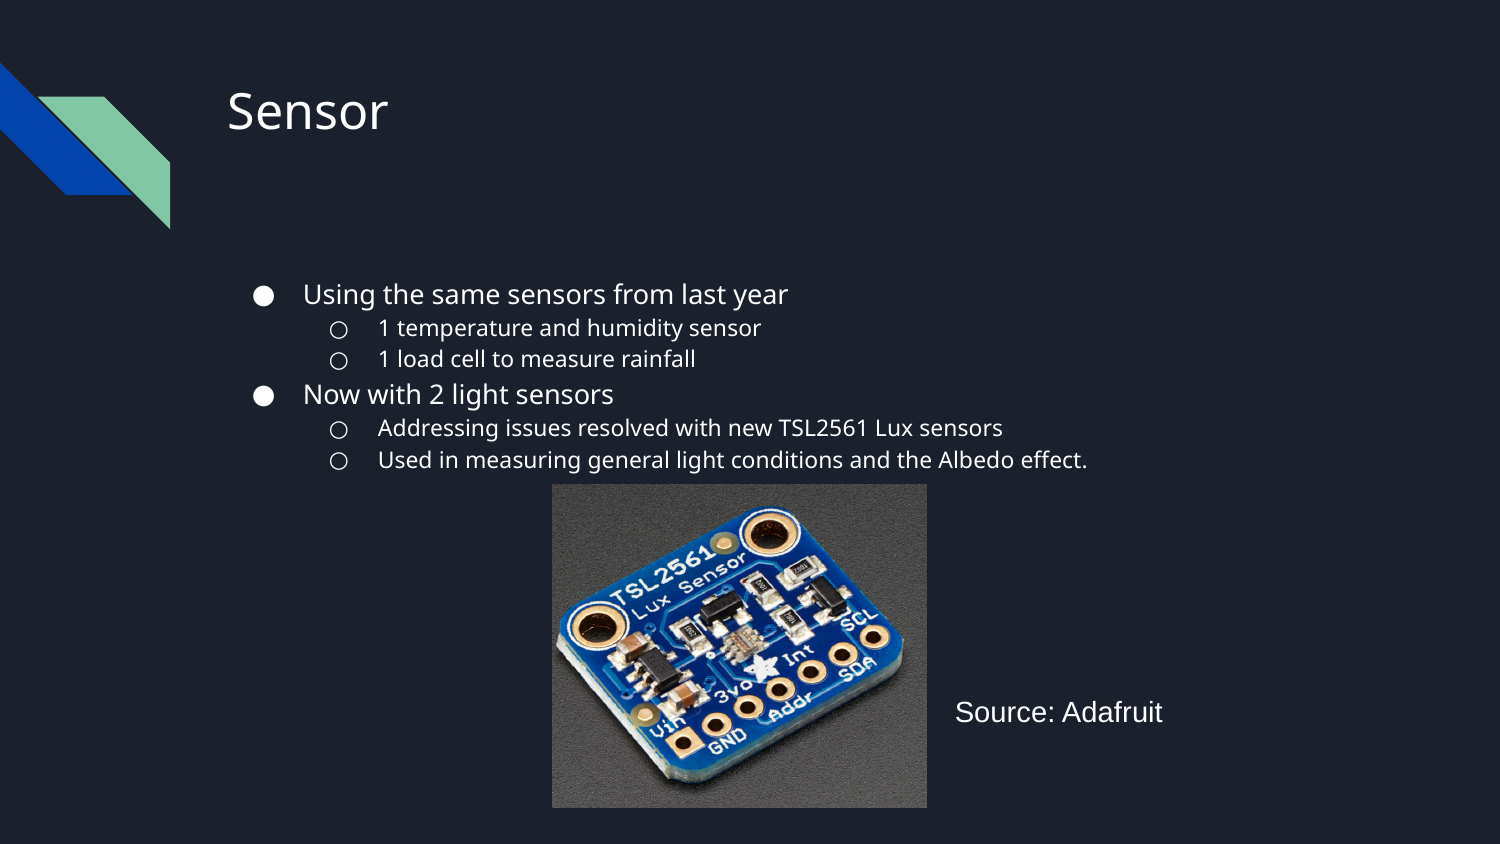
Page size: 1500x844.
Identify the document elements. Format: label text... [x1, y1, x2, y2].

picture [551, 483, 928, 808]
text_box Source: Adafruit [939, 678, 1441, 735]
title Sensor [212, 64, 1368, 215]
list Using the same sensors from last year 1 temperature and humidity sensor 1 load cell to measure rainfall Now with 2 light sensors Addressing issues resolved with new TSL2561 Lux sensors Used in measuring general light conditions and the Albedo effect. [212, 257, 1368, 735]
